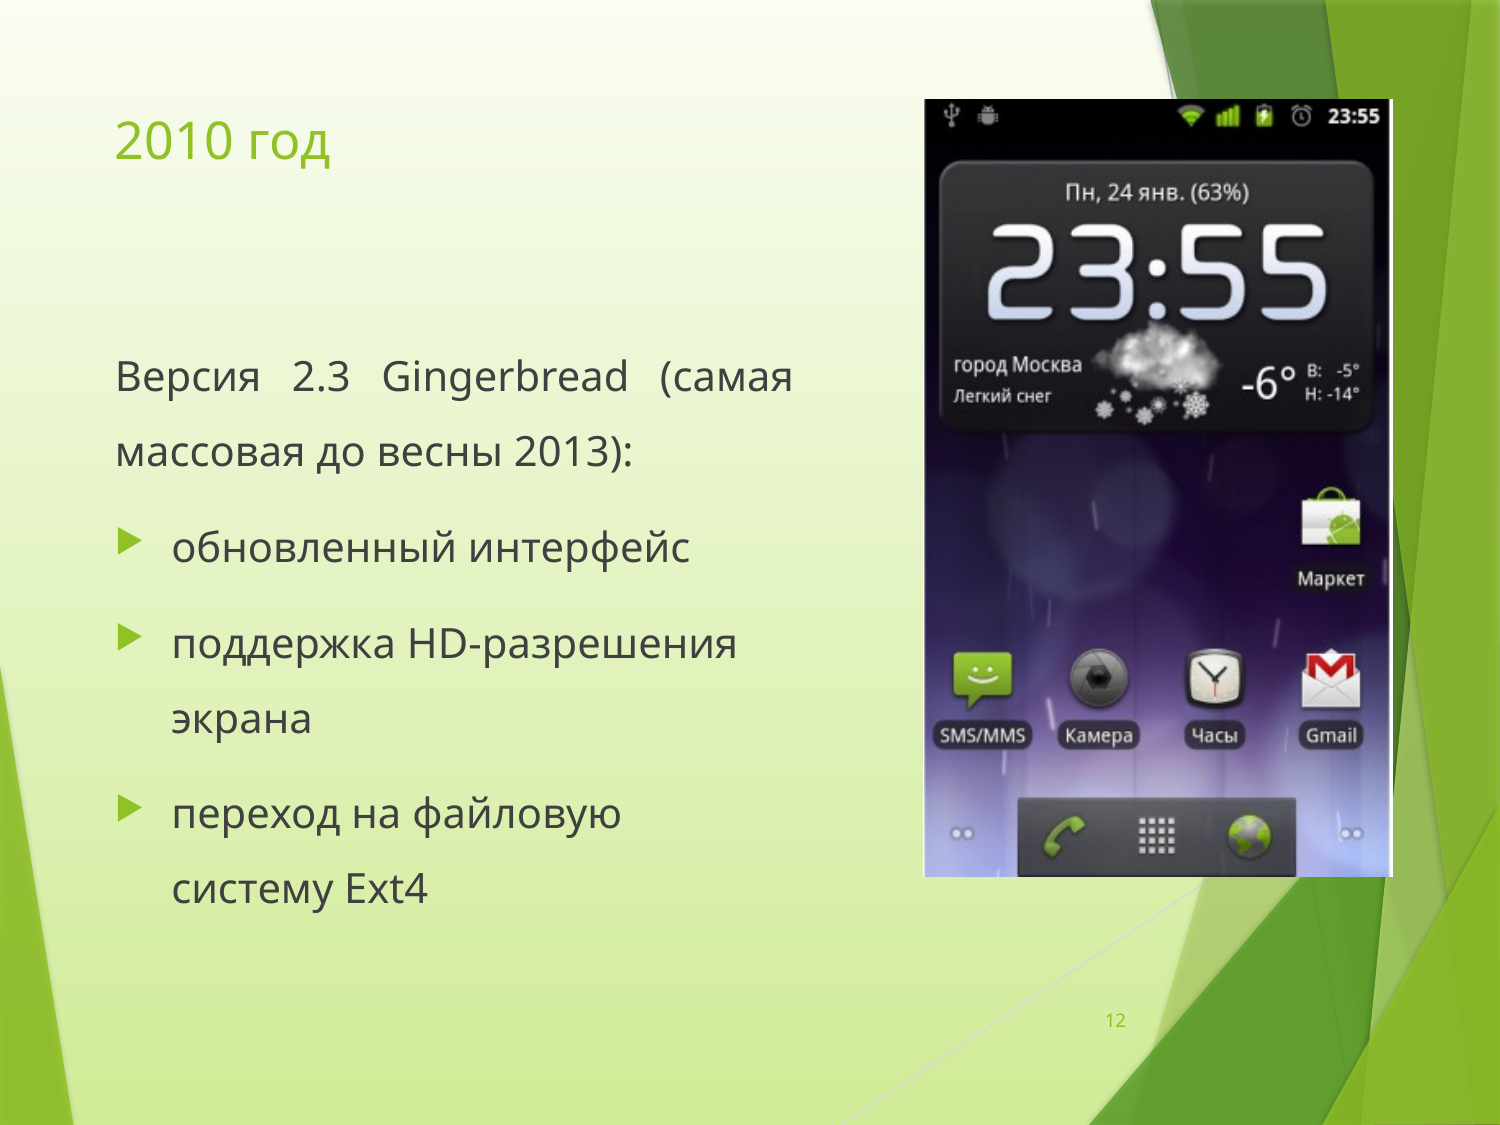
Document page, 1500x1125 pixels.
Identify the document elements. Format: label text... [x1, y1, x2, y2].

list Версия 2.3 Gingerbread (самая массовая до весны 2013): обновленный интерфейс поддержка HD-разрешения экрана переход на файловую систему Ext4 [99, 246, 809, 992]
picture [923, 99, 1399, 880]
title 2010 год [99, 99, 922, 211]
slide_number 12 [1057, 991, 1142, 1051]
